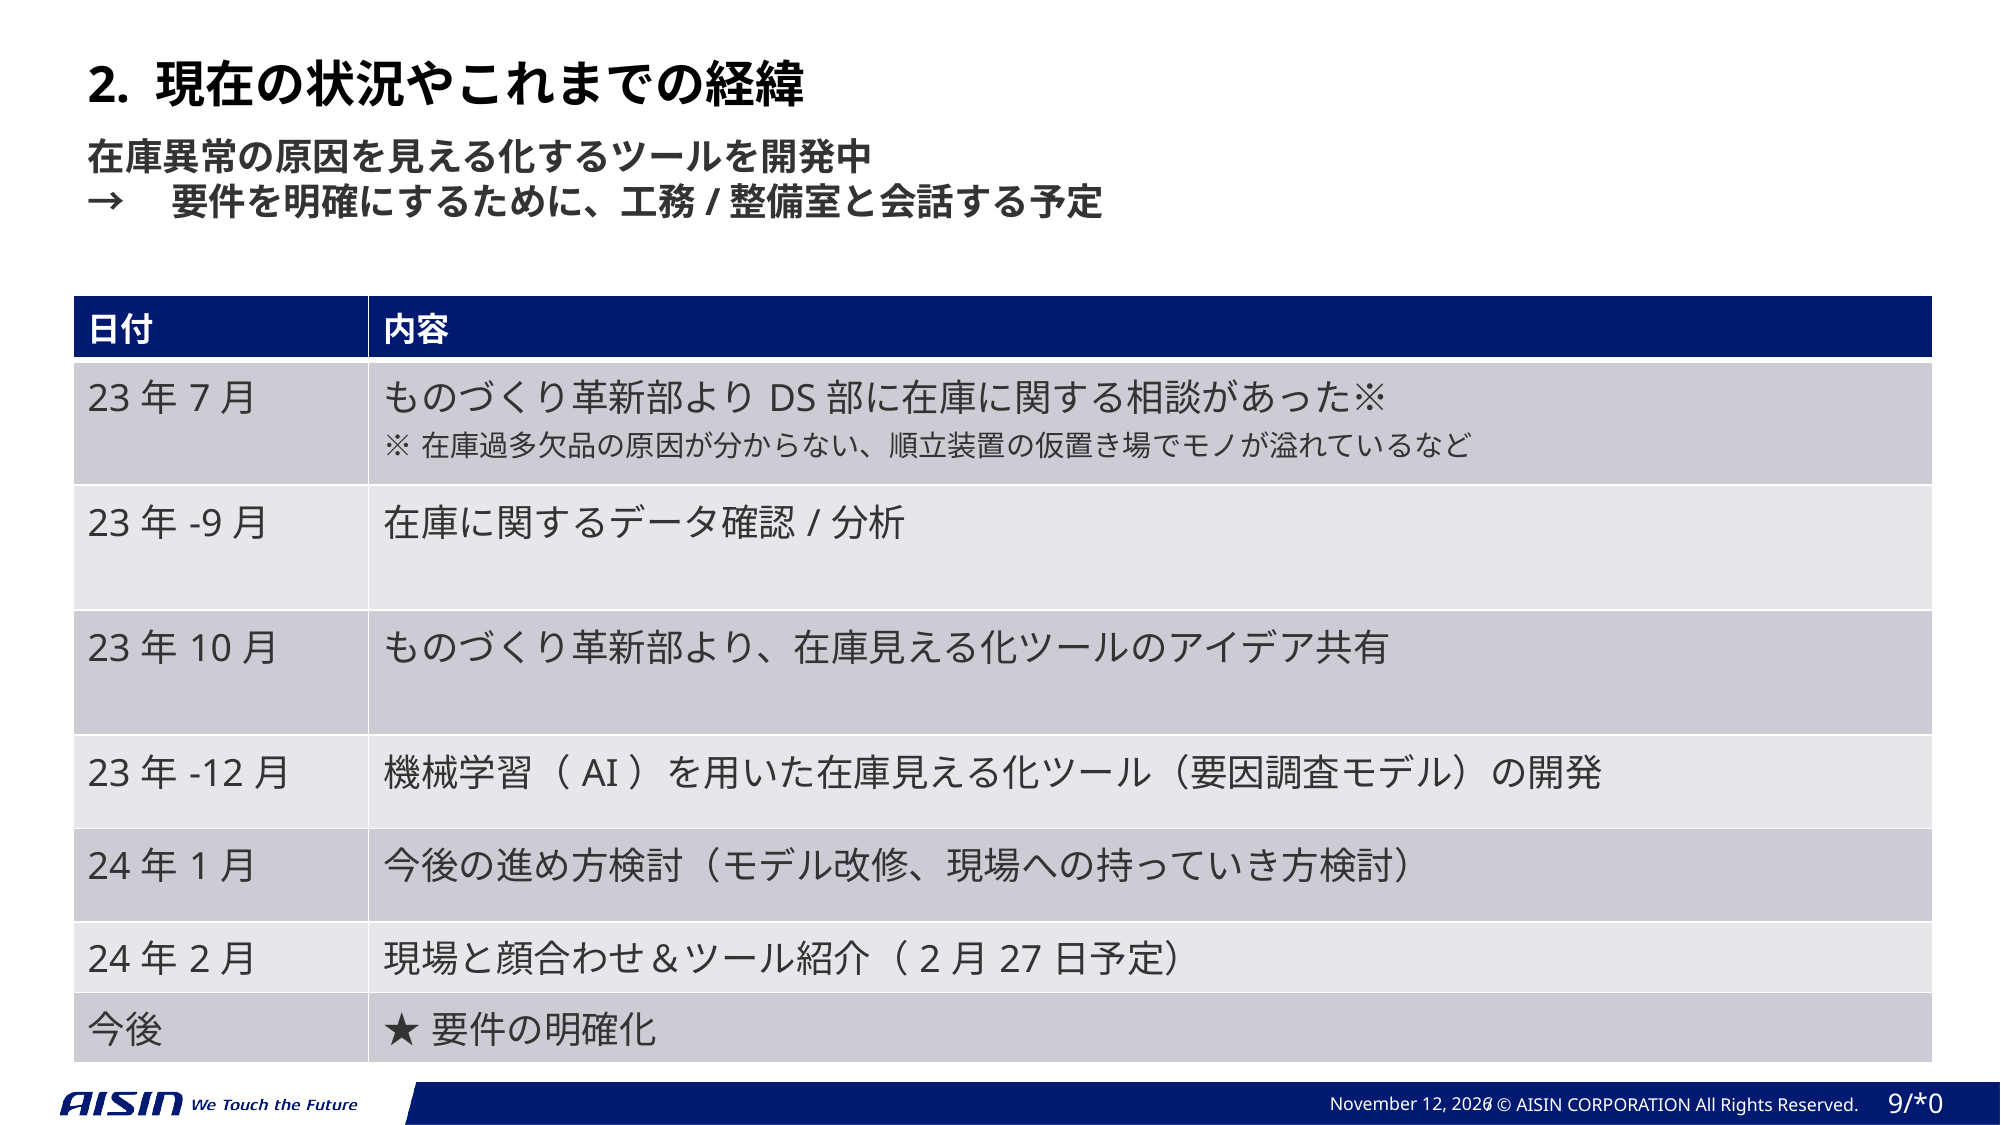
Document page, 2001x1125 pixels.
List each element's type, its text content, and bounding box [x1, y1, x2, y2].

table_cell 機械学習（AI）を用いた在庫見える化ツール（要因調査モデル）の開発 [369, 736, 1932, 828]
picture [0, 1082, 2000, 1125]
list 在庫異常の原因を見える化するツールを開発中 → 要件を明確にするために、工務/整備室と会話する予定 [72, 125, 1934, 295]
table_cell ★要件の明確化 [369, 993, 1932, 1062]
table_cell ものづくり革新部よりDS部に在庫に関する相談があった※ ※在庫過多欠品の原因が分からない、順立装置の仮置き場でモノが溢れているなど [369, 363, 1932, 484]
table_cell 23年-12月 [74, 736, 368, 828]
table_cell 今後 [74, 993, 368, 1062]
table_cell 23年7月 [74, 363, 368, 484]
table_cell 24年2月 [74, 923, 368, 992]
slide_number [1142, 1093, 1508, 1116]
table_cell 今後の進め方検討（モデル改修、現場への持っていき方検討） [369, 829, 1932, 921]
table_cell 23年10月 [74, 611, 368, 734]
list 2. 現在の状況やこれまでの経緯 [72, 44, 1934, 103]
table_cell 在庫に関するデータ確認/分析 [369, 486, 1932, 609]
table_cell ものづくり革新部より、在庫見える化ツールのアイデア共有 [369, 611, 1932, 734]
table_cell 現場と顔合わせ＆ツール紹介（2月27日予定） [369, 923, 1932, 992]
table_header 日付 [74, 296, 368, 357]
table_header 内容 [369, 296, 1932, 357]
table_cell 24年1月 [74, 829, 368, 921]
table_cell 23年-9月 [74, 486, 368, 609]
